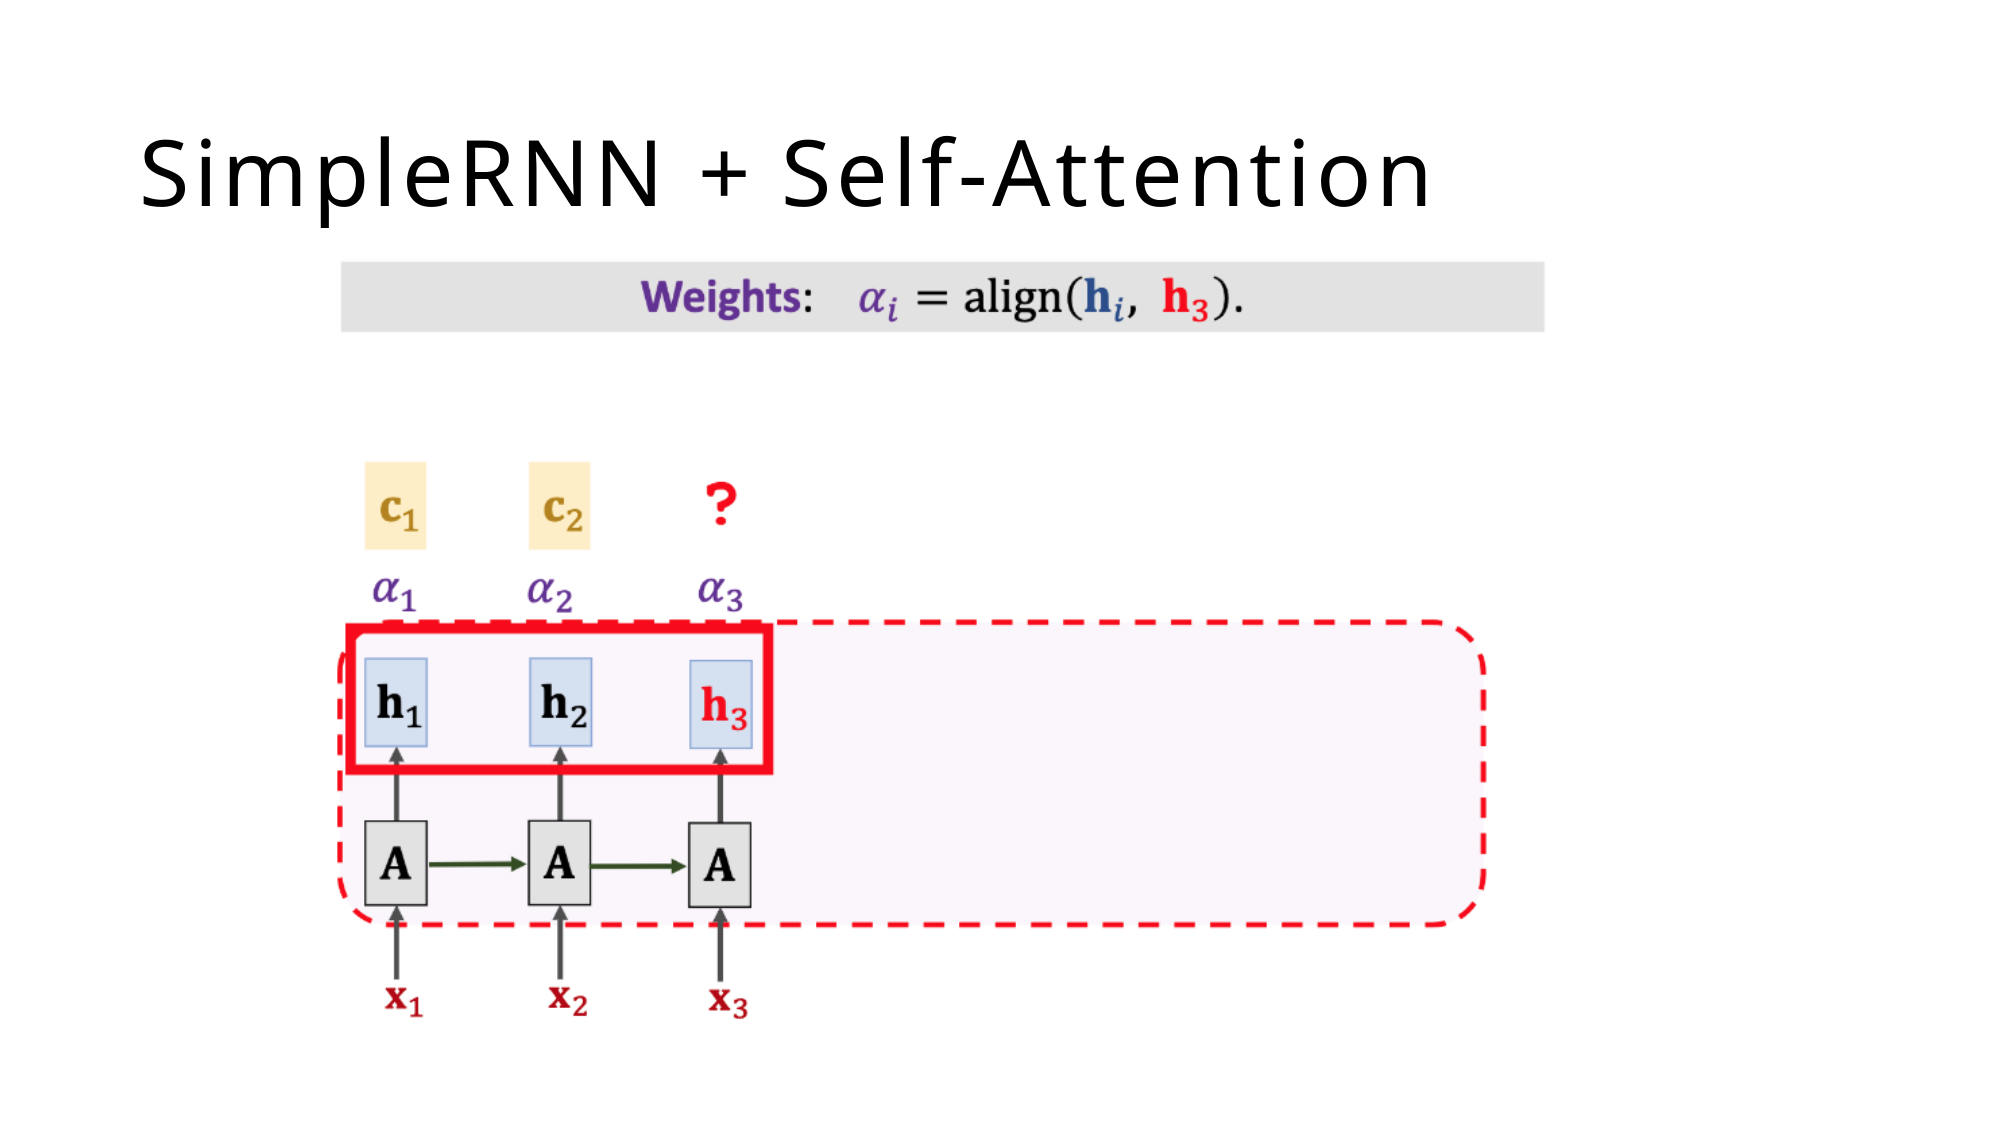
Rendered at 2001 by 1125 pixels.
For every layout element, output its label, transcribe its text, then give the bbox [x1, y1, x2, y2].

title SimpleRNN + Self-Attention [137, 73, 1863, 264]
picture [208, 242, 1708, 1039]
